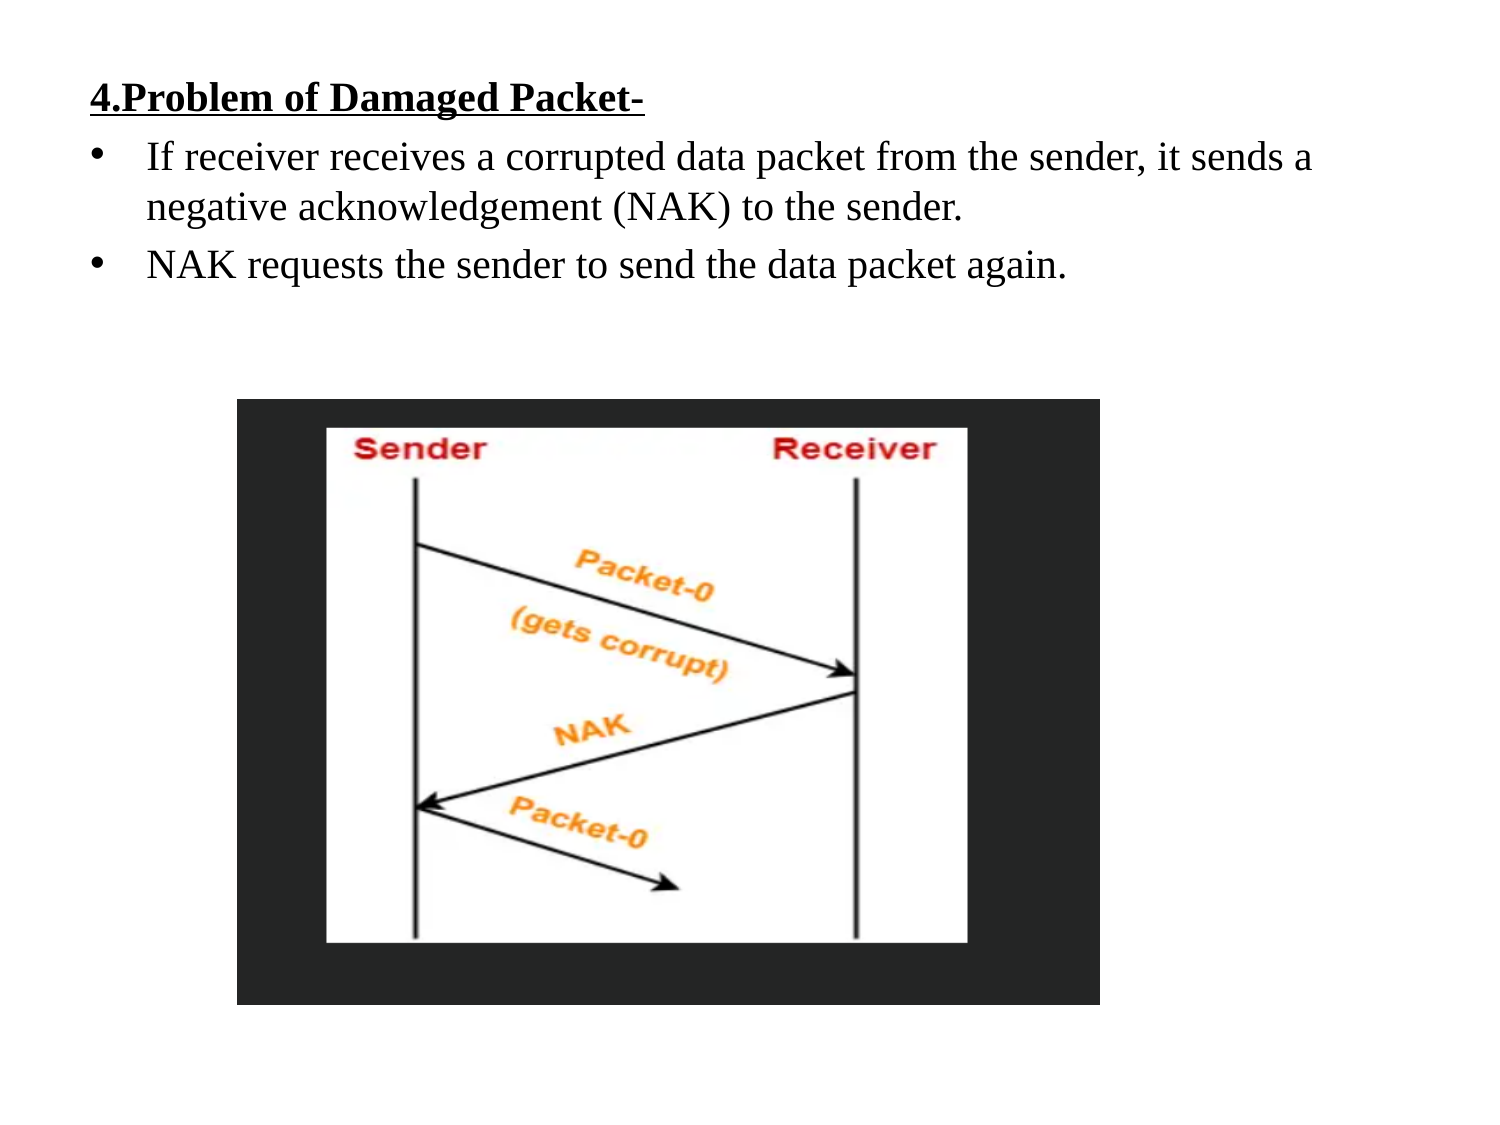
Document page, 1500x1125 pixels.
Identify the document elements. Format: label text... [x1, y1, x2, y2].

list 4.Problem of Damaged Packet- If receiver receives a corrupted data packet from the sender, it sends a negative acknowledgement (NAK) to the sender. NAK requests the sender to send the data packet again. [75, 62, 1425, 1005]
picture [237, 399, 1101, 1006]
